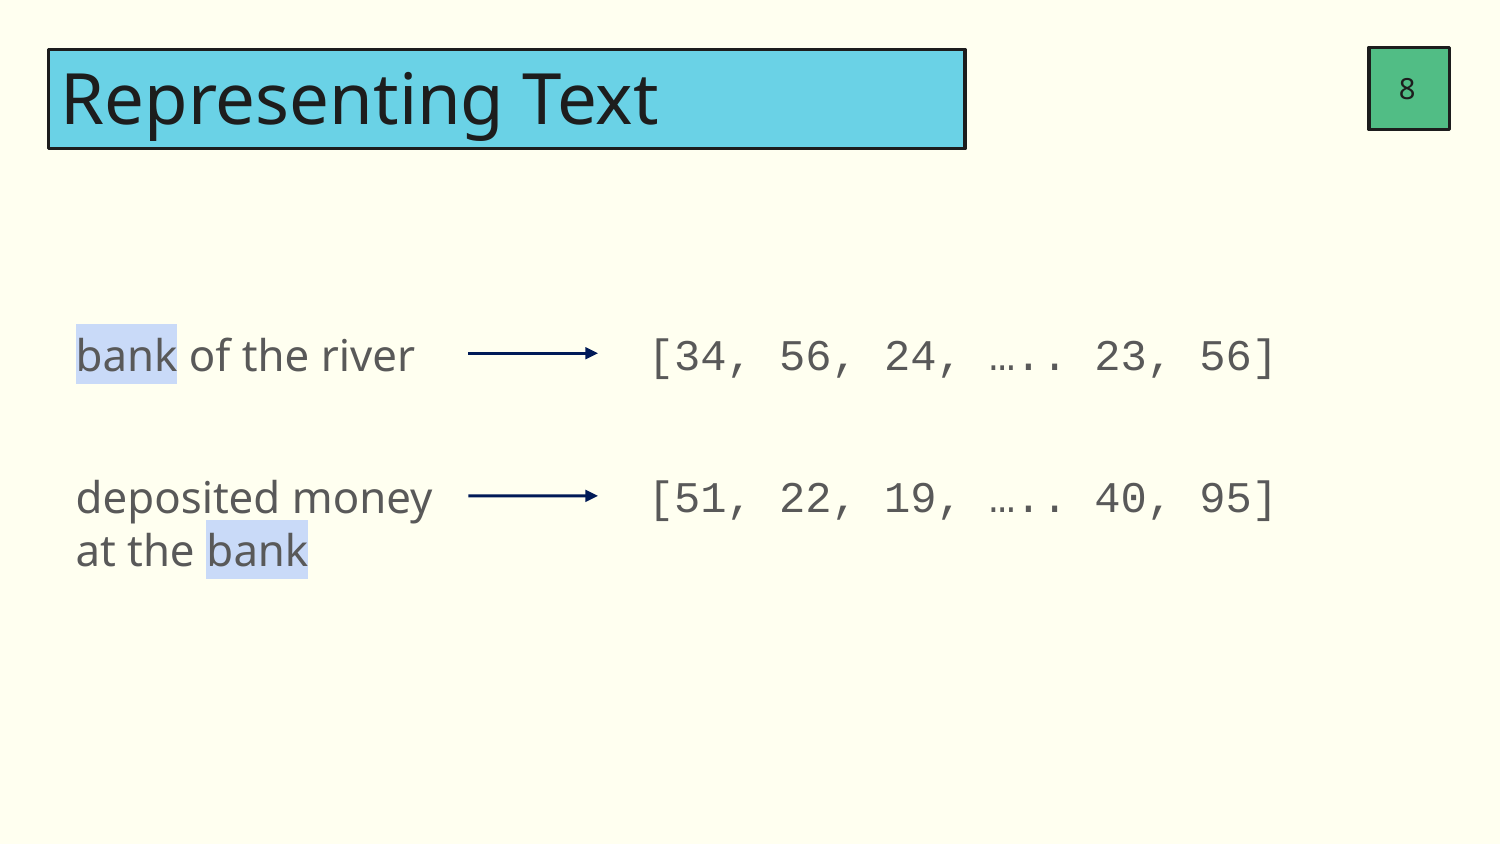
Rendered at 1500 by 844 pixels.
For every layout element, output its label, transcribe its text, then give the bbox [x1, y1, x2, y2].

title Representing Text [45, 55, 959, 167]
text_box [51, 22, 19, ….. 40, 95] [632, 454, 1294, 537]
text_box deposited money at the bank [60, 454, 469, 537]
text_box bank of the river [60, 312, 469, 395]
text_box [34, 56, 24, ….. 23, 56] [632, 311, 1294, 395]
slide_number 8 [1367, 49, 1448, 132]
